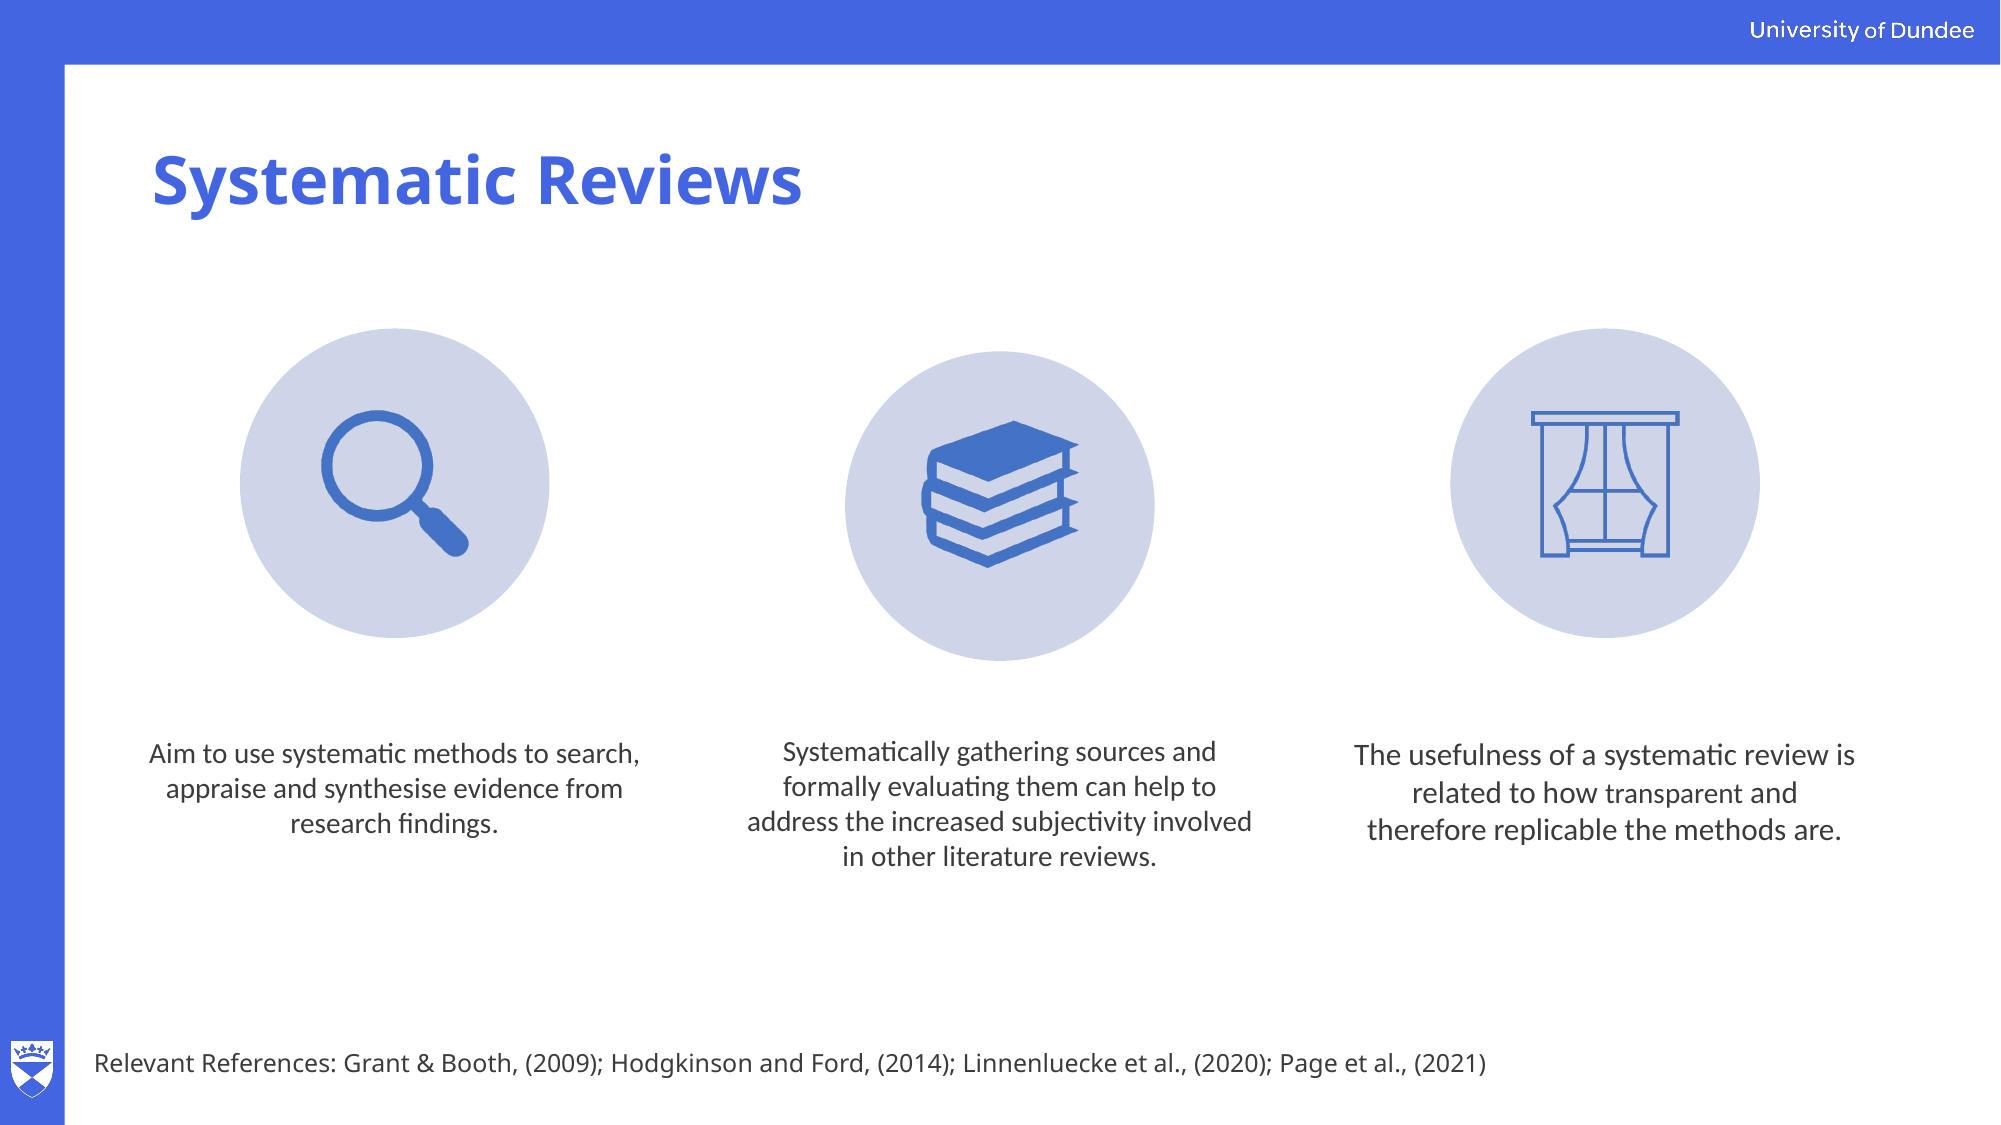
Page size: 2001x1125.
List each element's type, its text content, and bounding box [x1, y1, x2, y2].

picture [11, 1041, 53, 1098]
title Systematic Reviews [137, 127, 1863, 238]
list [137, 246, 1863, 961]
picture [1751, 20, 1974, 42]
list Relevant References: Grant & Booth, (2009); Hodgkinson and Ford, (2014); Linnenluecke et al., (2020); Page et al., (2021) [78, 1043, 1525, 1096]
